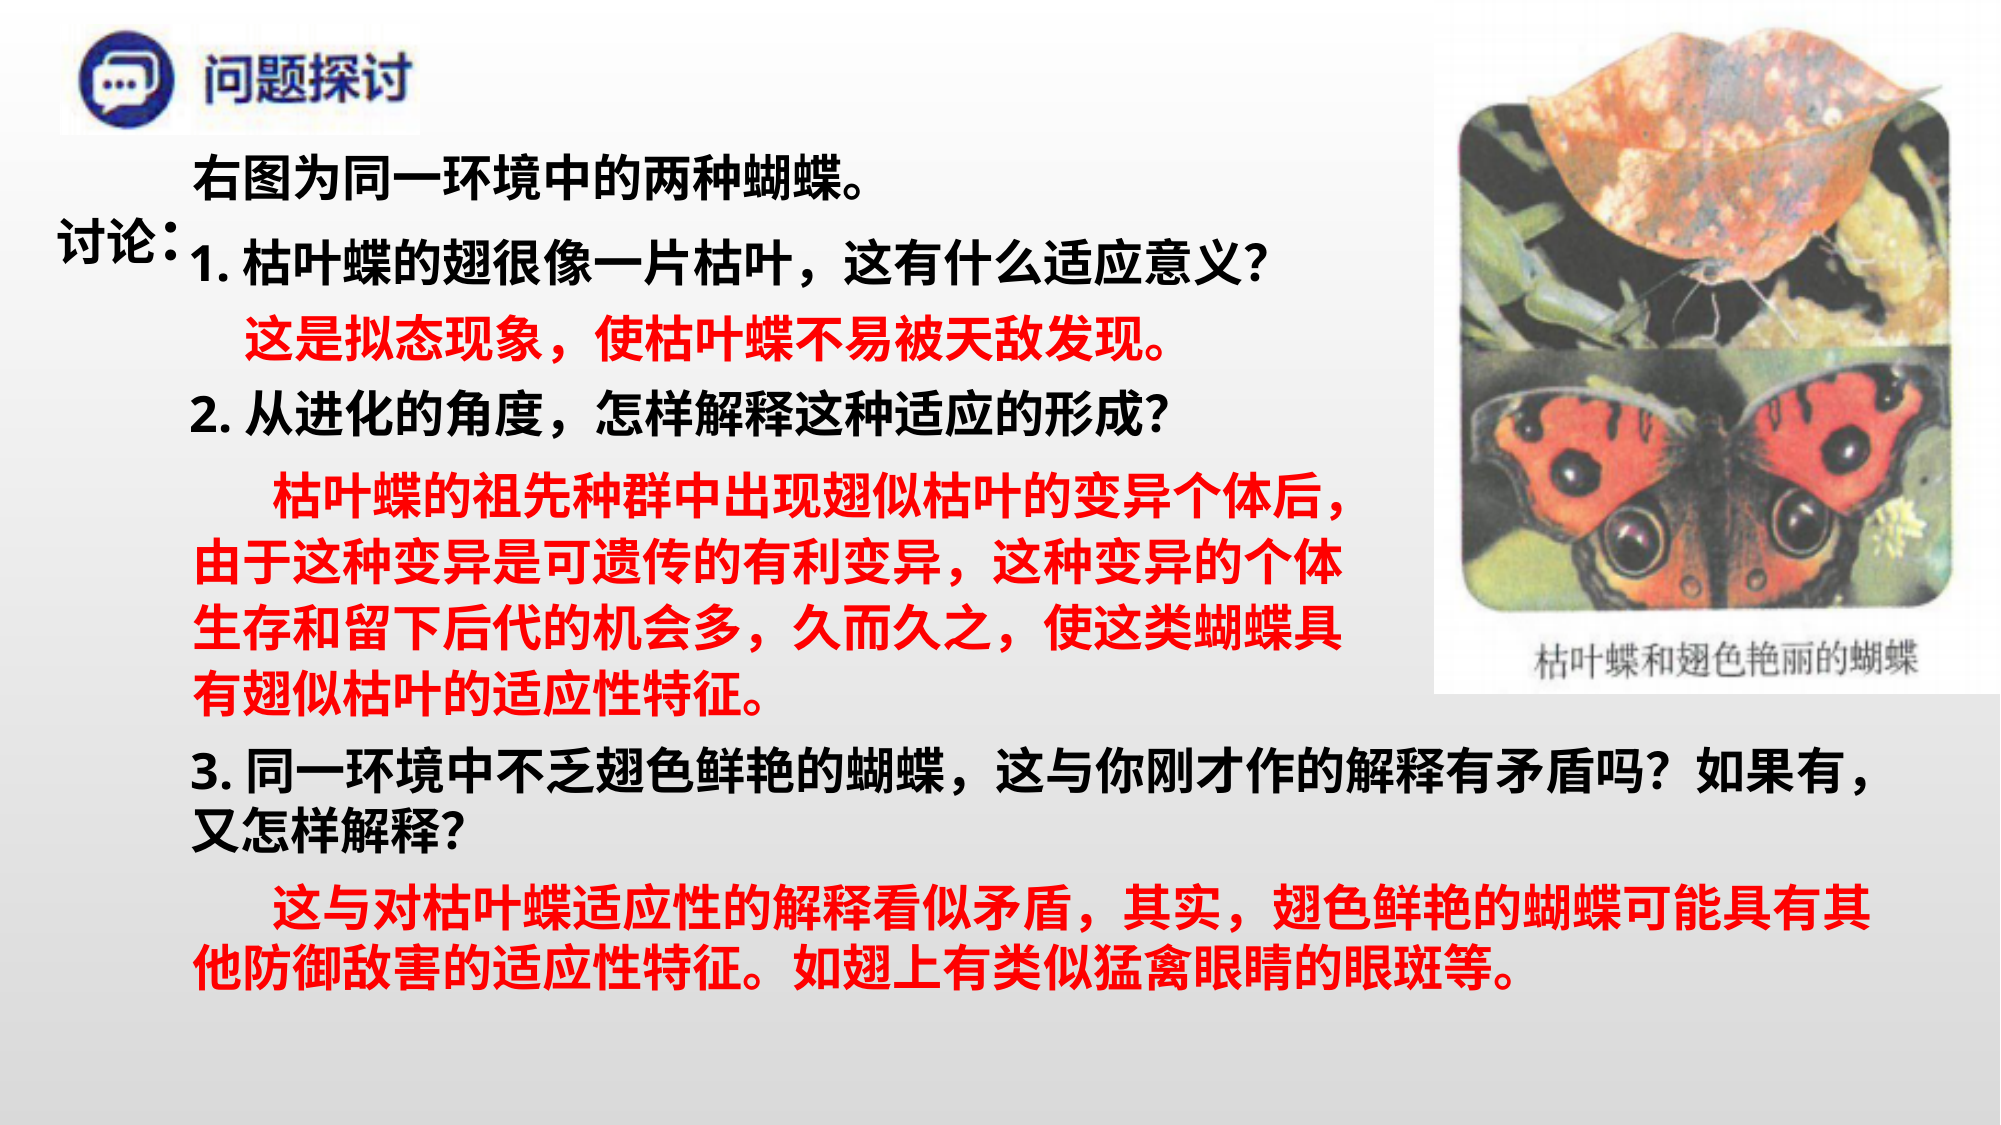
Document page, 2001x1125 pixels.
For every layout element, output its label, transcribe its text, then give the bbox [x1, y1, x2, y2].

text_box 这与对枯叶蝶适应性的解释看似矛盾，其实，翅色鲜艳的蝴蝶可能具有其他防御敌害的适应性特征。如翅上有类似猛禽眼睛的眼斑等。 [177, 868, 1889, 1064]
text_box 1.枯叶蝶的翅很像一片枯叶，这有什么适应意义？ [173, 194, 1308, 299]
text_box 这是拟态现象，使枯叶蝶不易被天敌发现。 [229, 300, 1210, 375]
picture [60, 24, 420, 135]
text_box 右图为同一环境中的两种蝴蝶。 [178, 109, 908, 214]
text_box 枯叶蝶的祖先种群中出现翅似枯叶的变异个体后，由于这种变异是可遗传的有利变异，这种变异的个体生存和留下后代的机会多，久而久之，使这类蝴蝶具有翅似枯叶的适应性特征。 [177, 451, 1361, 730]
text_box 2.从进化的角度，怎样解释这种适应的形成？ [174, 375, 1210, 451]
text_box 讨论： [41, 194, 230, 279]
picture [1434, 0, 2000, 694]
text_box 3.同一环境中不乏翅色鲜艳的蝴蝶，这与你刚才作的解释有矛盾吗？如果有，又怎样解释？ [175, 732, 1950, 868]
